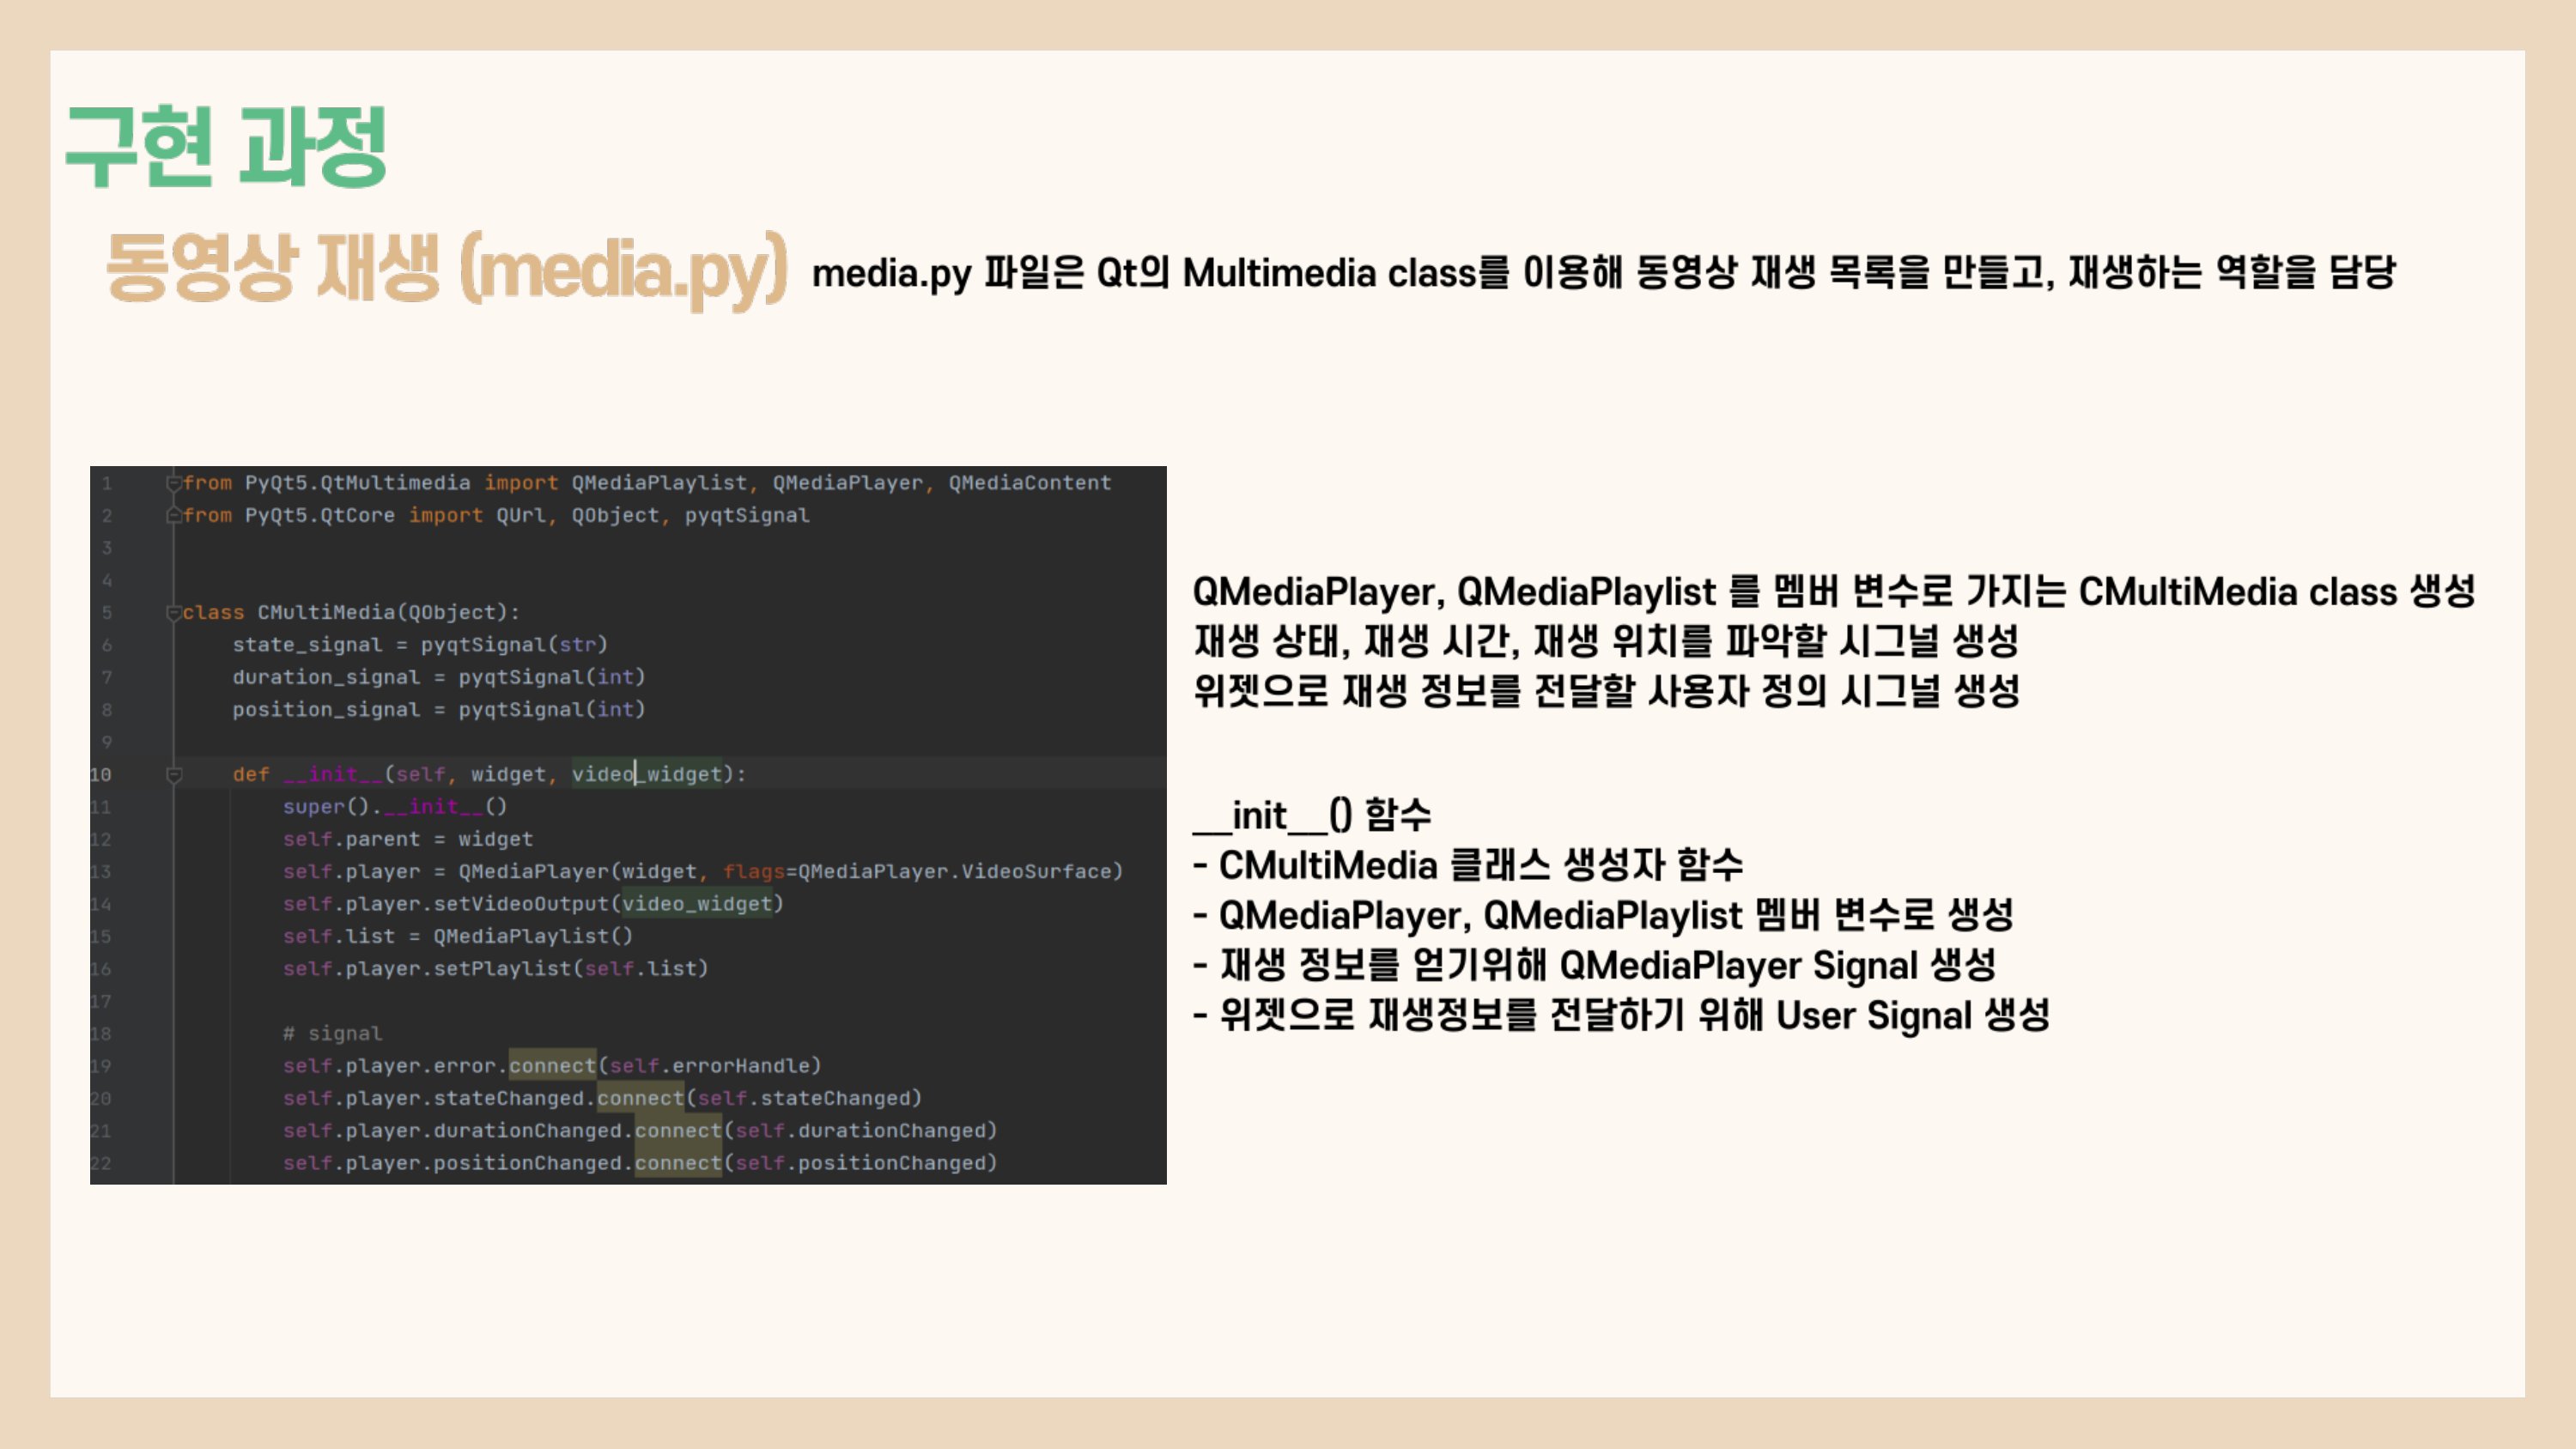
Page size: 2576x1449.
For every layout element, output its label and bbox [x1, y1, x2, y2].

picture [1186, 785, 2070, 1059]
picture [47, 73, 2414, 348]
text_box [0, 0, 2576, 1449]
text_box [90, 466, 1167, 1185]
picture [1187, 561, 2494, 734]
